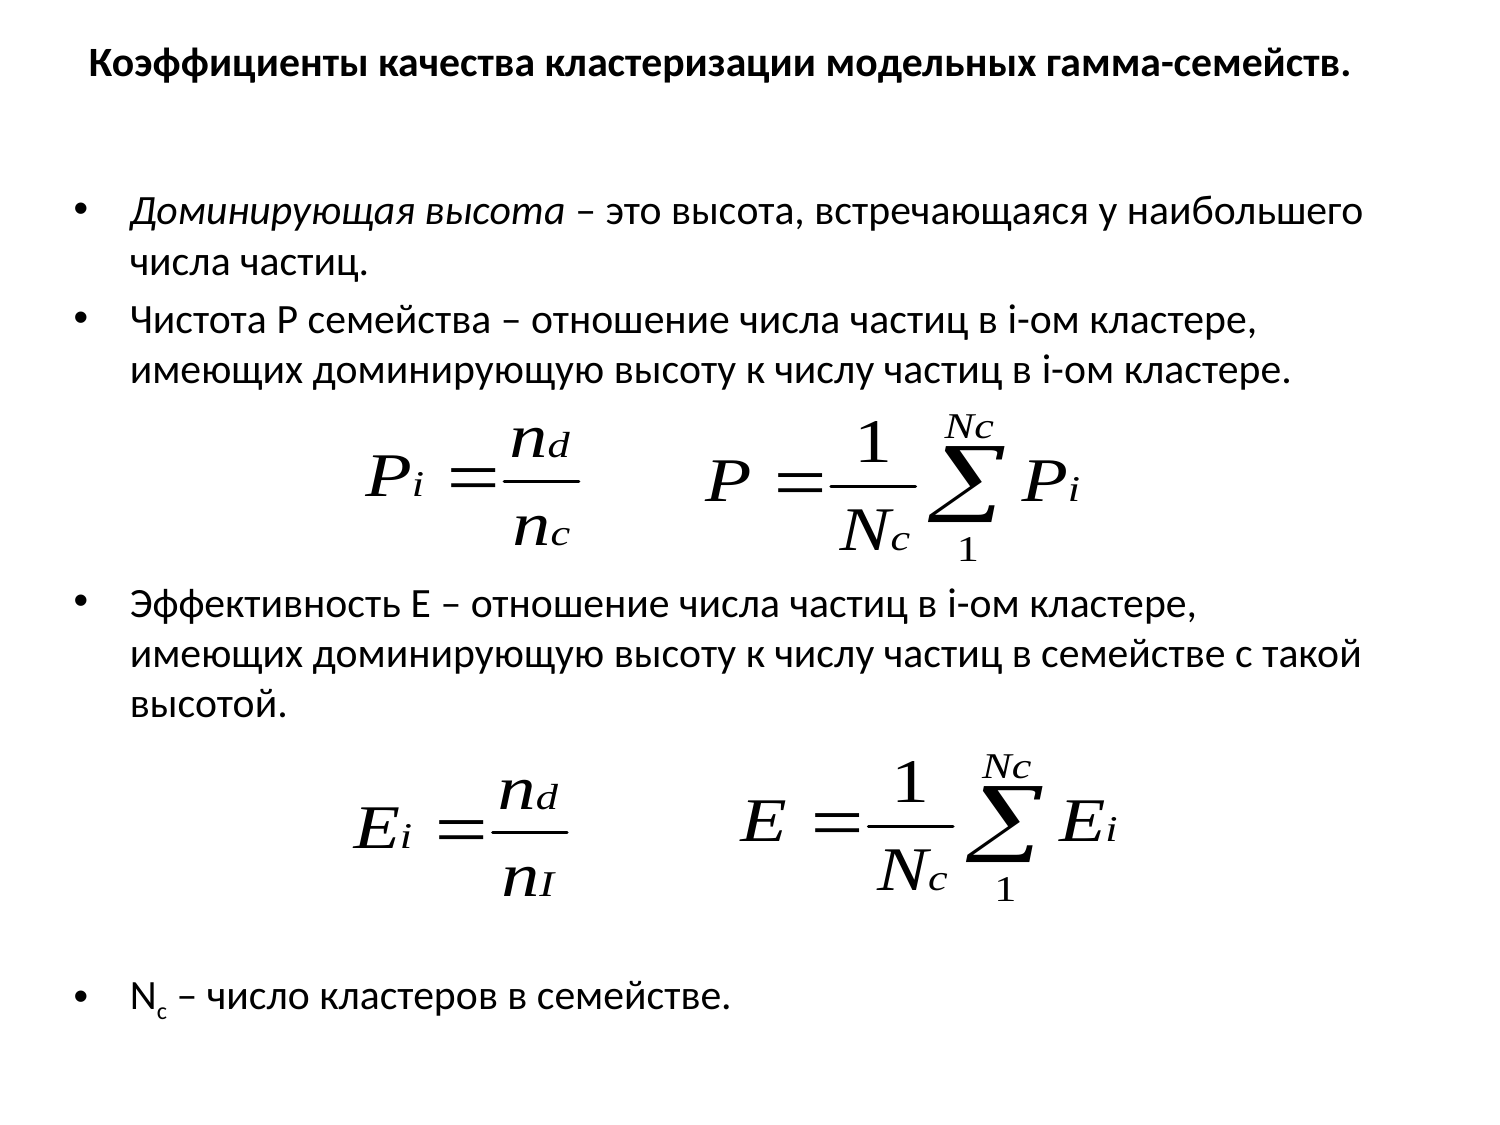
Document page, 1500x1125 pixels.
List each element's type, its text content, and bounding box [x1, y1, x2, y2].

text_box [351, 398, 593, 559]
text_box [726, 738, 1132, 915]
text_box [691, 398, 1097, 575]
list Доминирующая высота – это высота, встречающаяся у наибольшего числа частиц. Чистота P семейства – отношение числа частиц в i-ом кластере, имеющих доминирующую высоту к числу частиц в i-ом кластере. Эффективность E – отношение числа частиц в i-ом кластере, имеющих доминирующую высоту к числу частиц в семействе с такой высотой. Nc – число кластеров в семействе. [58, 175, 1390, 1055]
title Коэффициенты качества кластеризации модельных гамма-семейств. [23, 0, 1418, 119]
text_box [339, 749, 581, 911]
